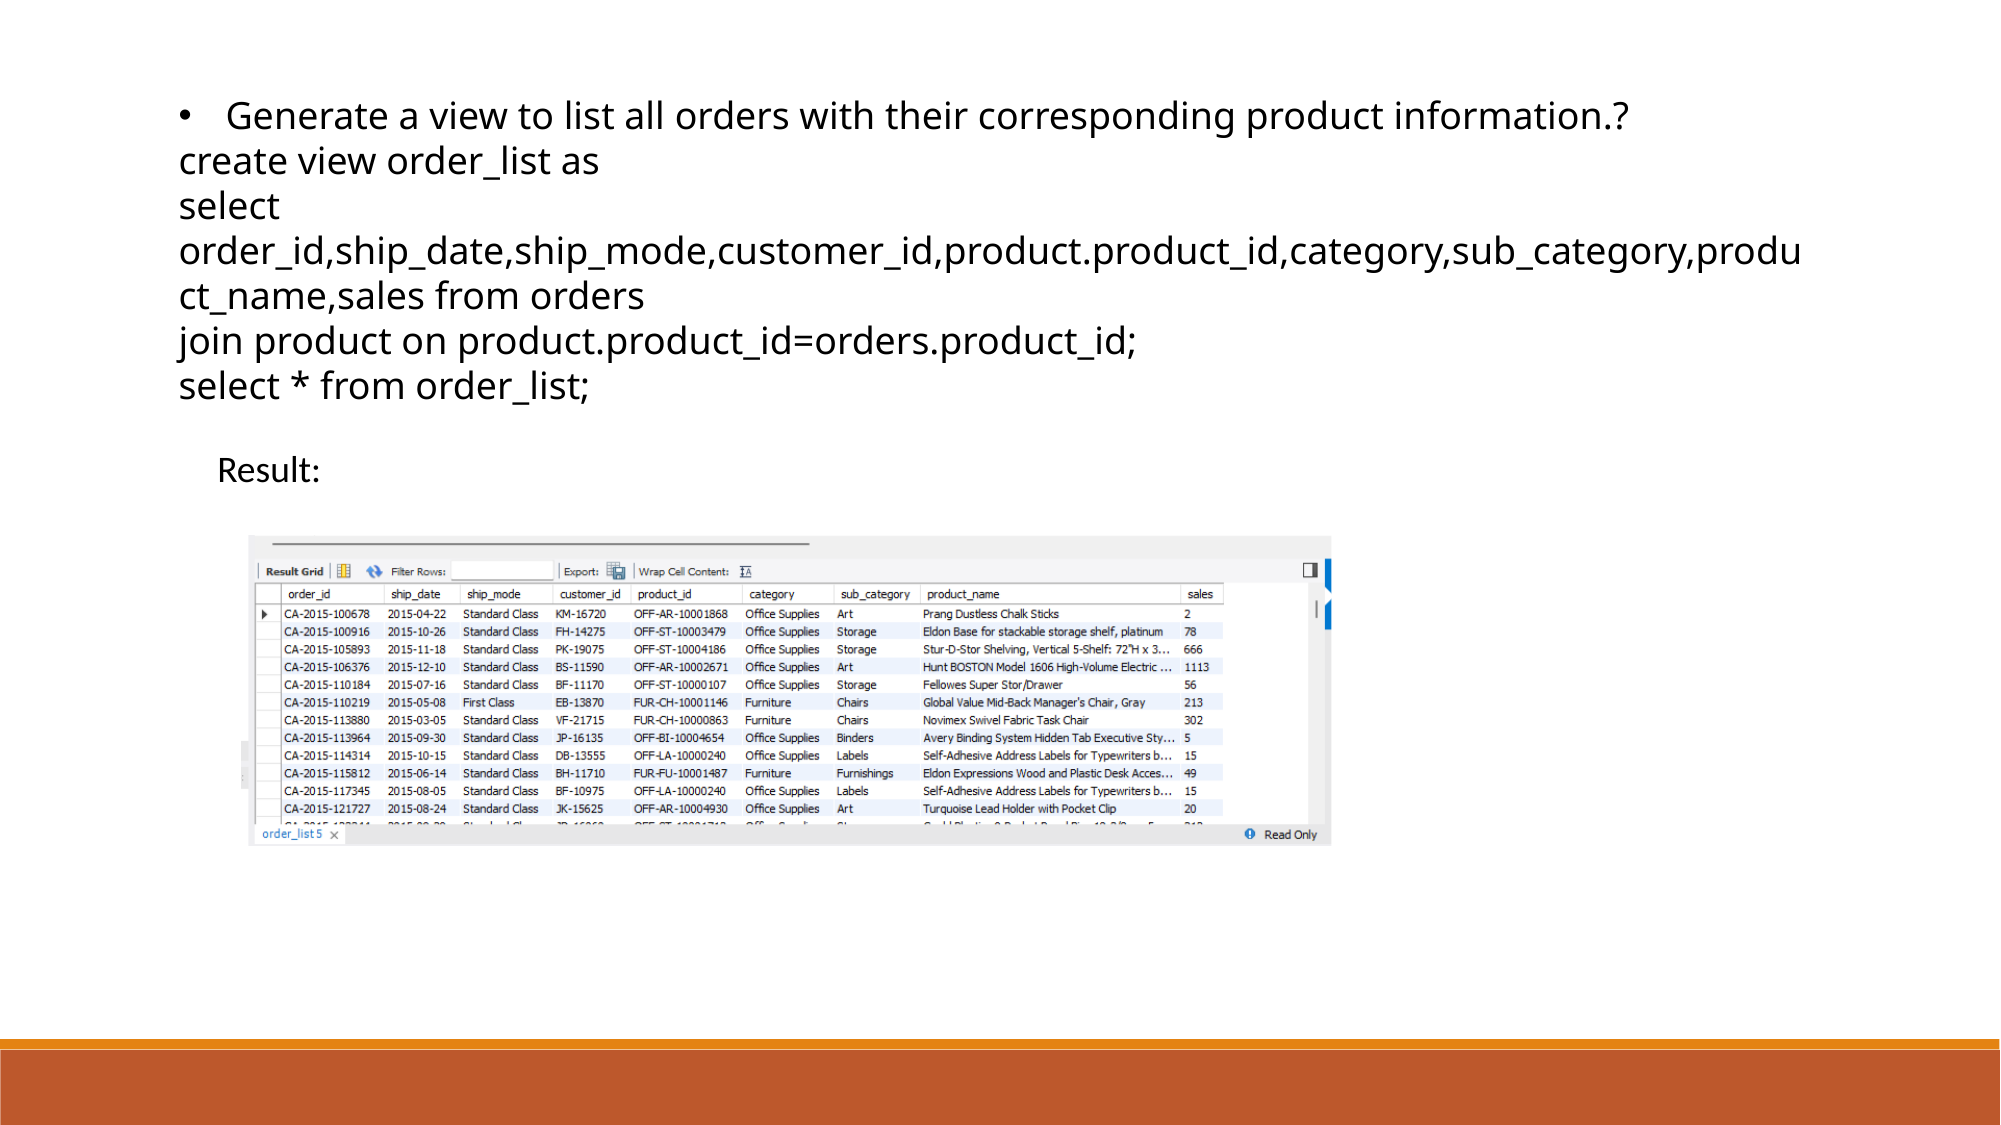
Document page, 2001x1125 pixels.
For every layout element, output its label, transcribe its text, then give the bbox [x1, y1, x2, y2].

text_box Result: [202, 437, 504, 498]
text_box Generate a view to list all orders with their corresponding product information.? create view order_list as select order_id,ship_date,ship_mode,customer_id,product.product_id,category,sub_category,product_name,sales from orders join product on product.product_id=orders.product_id; select * from order_list; [163, 84, 1834, 415]
picture [240, 535, 1332, 847]
